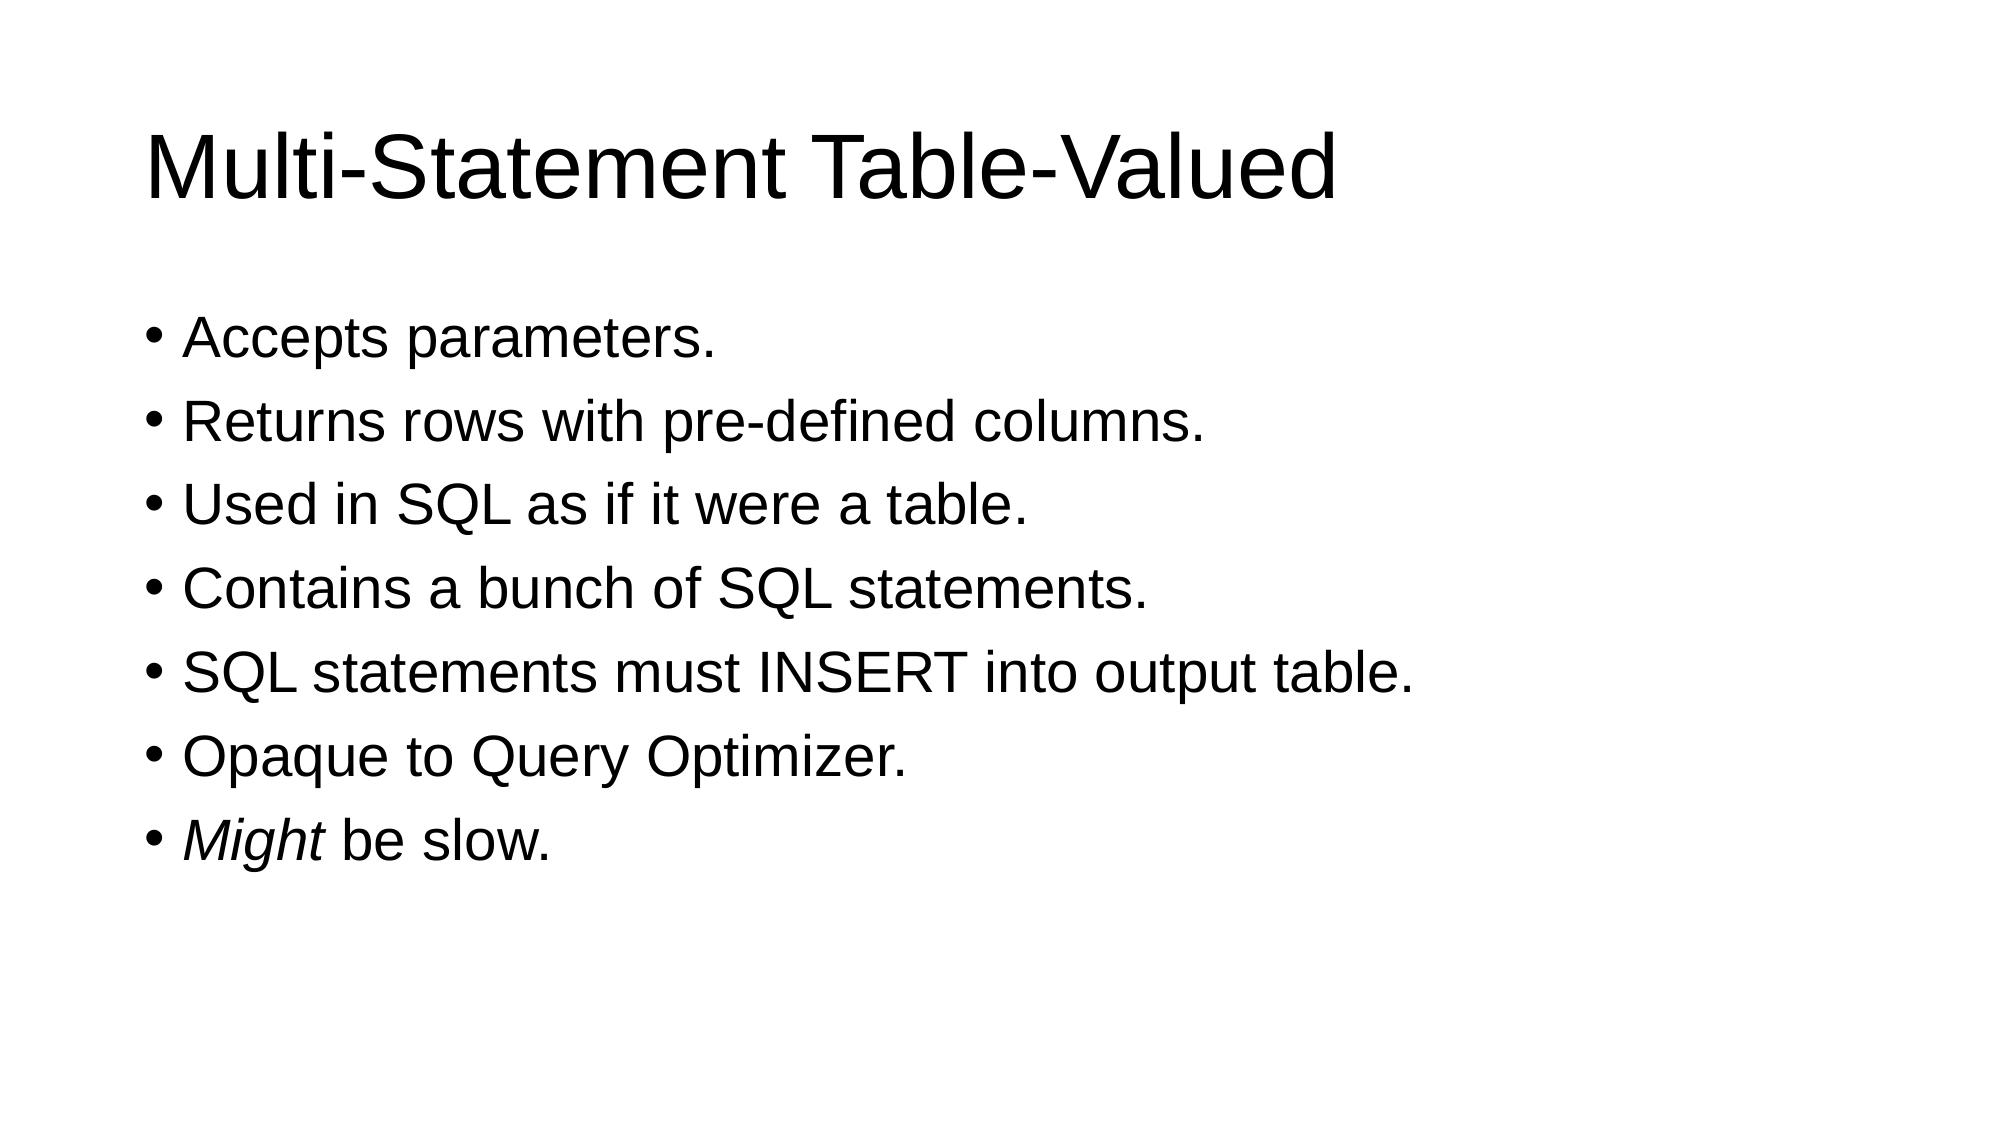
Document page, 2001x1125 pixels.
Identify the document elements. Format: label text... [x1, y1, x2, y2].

list Accepts parameters. Returns rows with pre-defined columns. Used in SQL as if it were a table. Contains a bunch of SQL statements. SQL statements must INSERT into output table. Opaque to Query Optimizer. Might be slow. [136, 298, 1863, 1014]
title Multi-Statement Table-Valued [136, 59, 1863, 278]
